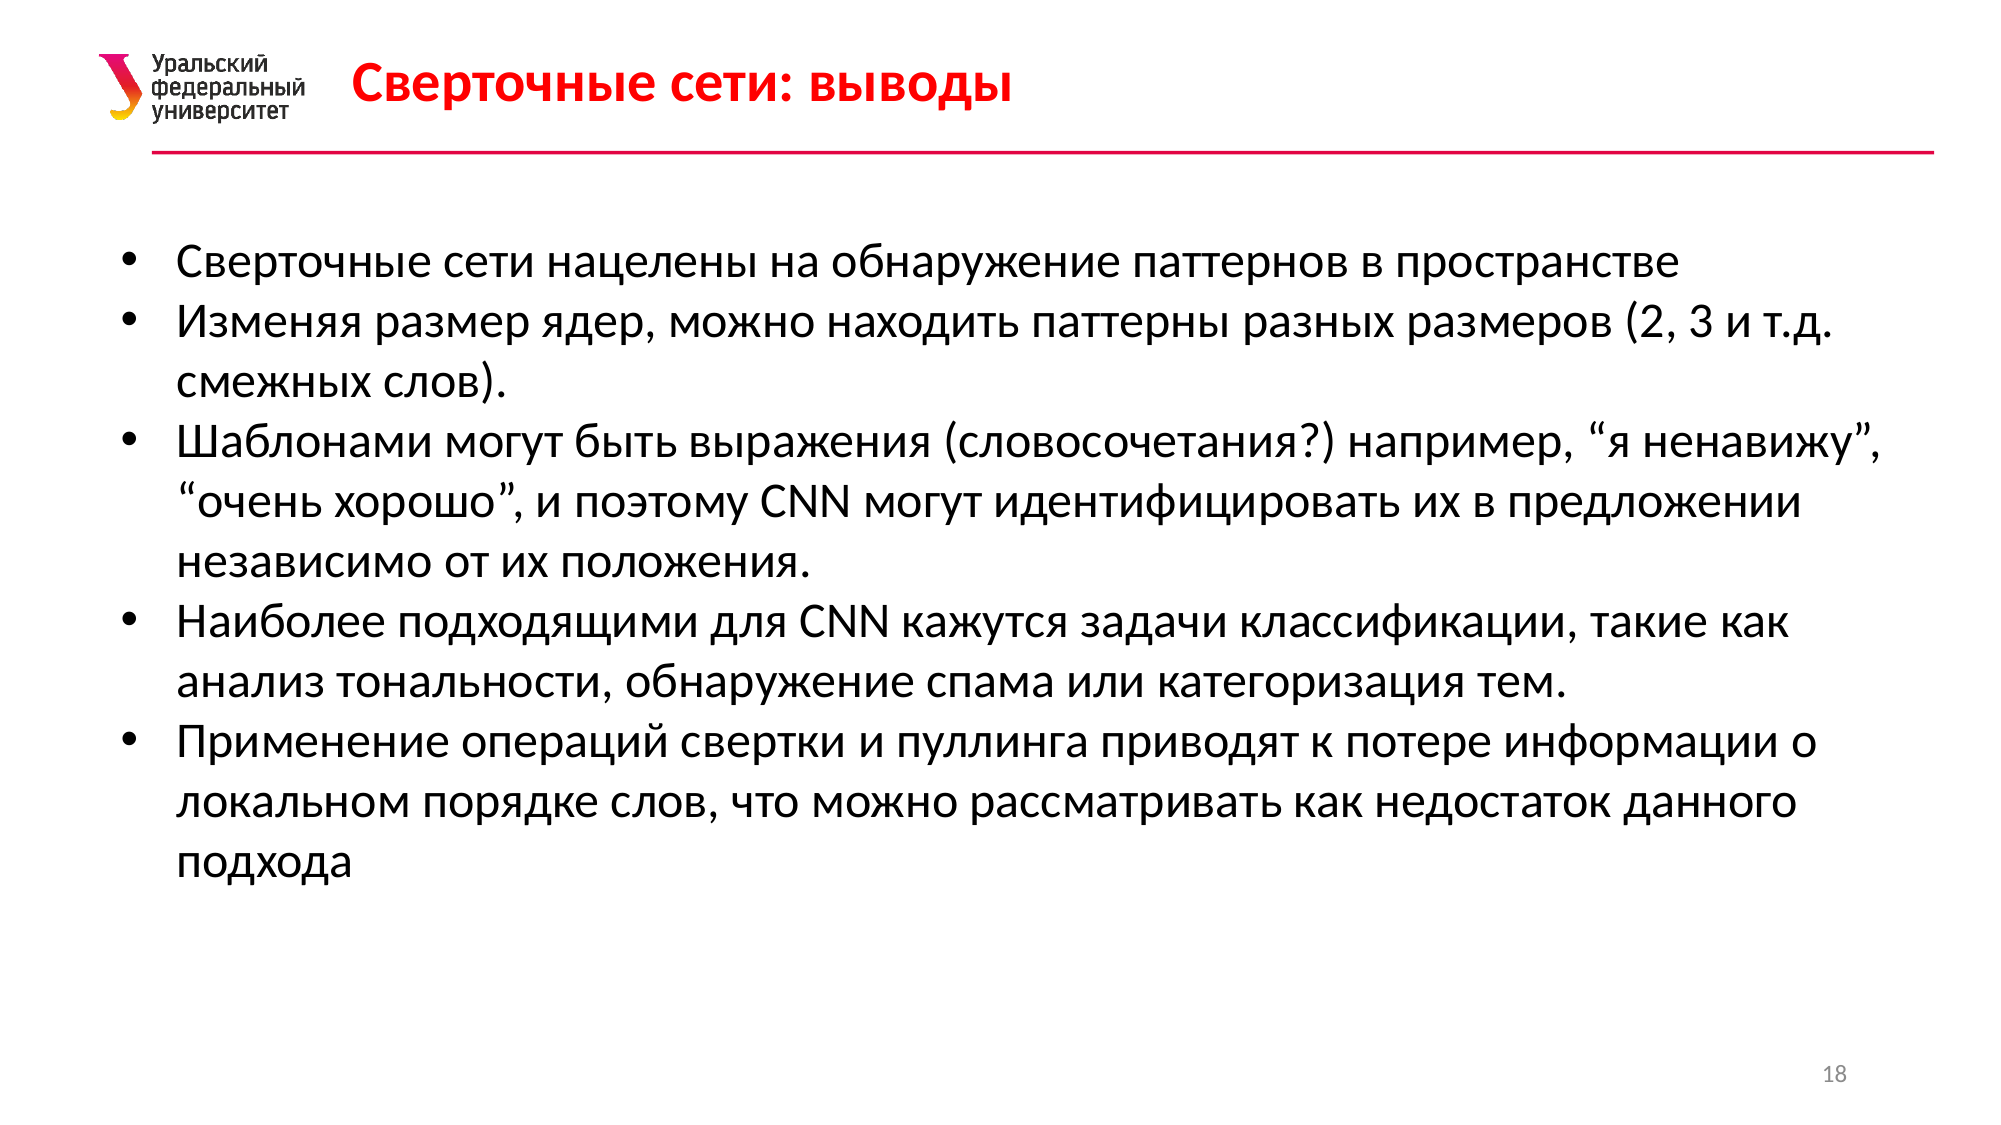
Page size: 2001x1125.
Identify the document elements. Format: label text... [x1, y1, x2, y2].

slide_number 18 [1412, 1042, 1863, 1103]
text_box Сверточные сети: выводы [337, 36, 1945, 121]
text_box Сверточные сети нацелены на обнаружение паттернов в пространстве Изменяя размер ядер, можно находить паттерны разных размеров (2, 3 и т.д. смежных слов). Шаблонами могут быть выражения (словосочетания?) например, “я ненавижу”, “очень хорошо”, и поэтому CNN могут идентифицировать их в предложении независимо от их положения. Наиболее подходящими для CNN кажутся задачи классификации, такие как анализ тональности, обнаружение спама или категоризация тем. Применение операций свертки и пуллинга приводят к потере информации о локальном порядке слов, что можно рассматривать как недостаток данного подхода [105, 220, 1945, 896]
text_box [151, 150, 1935, 155]
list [98, 52, 320, 124]
